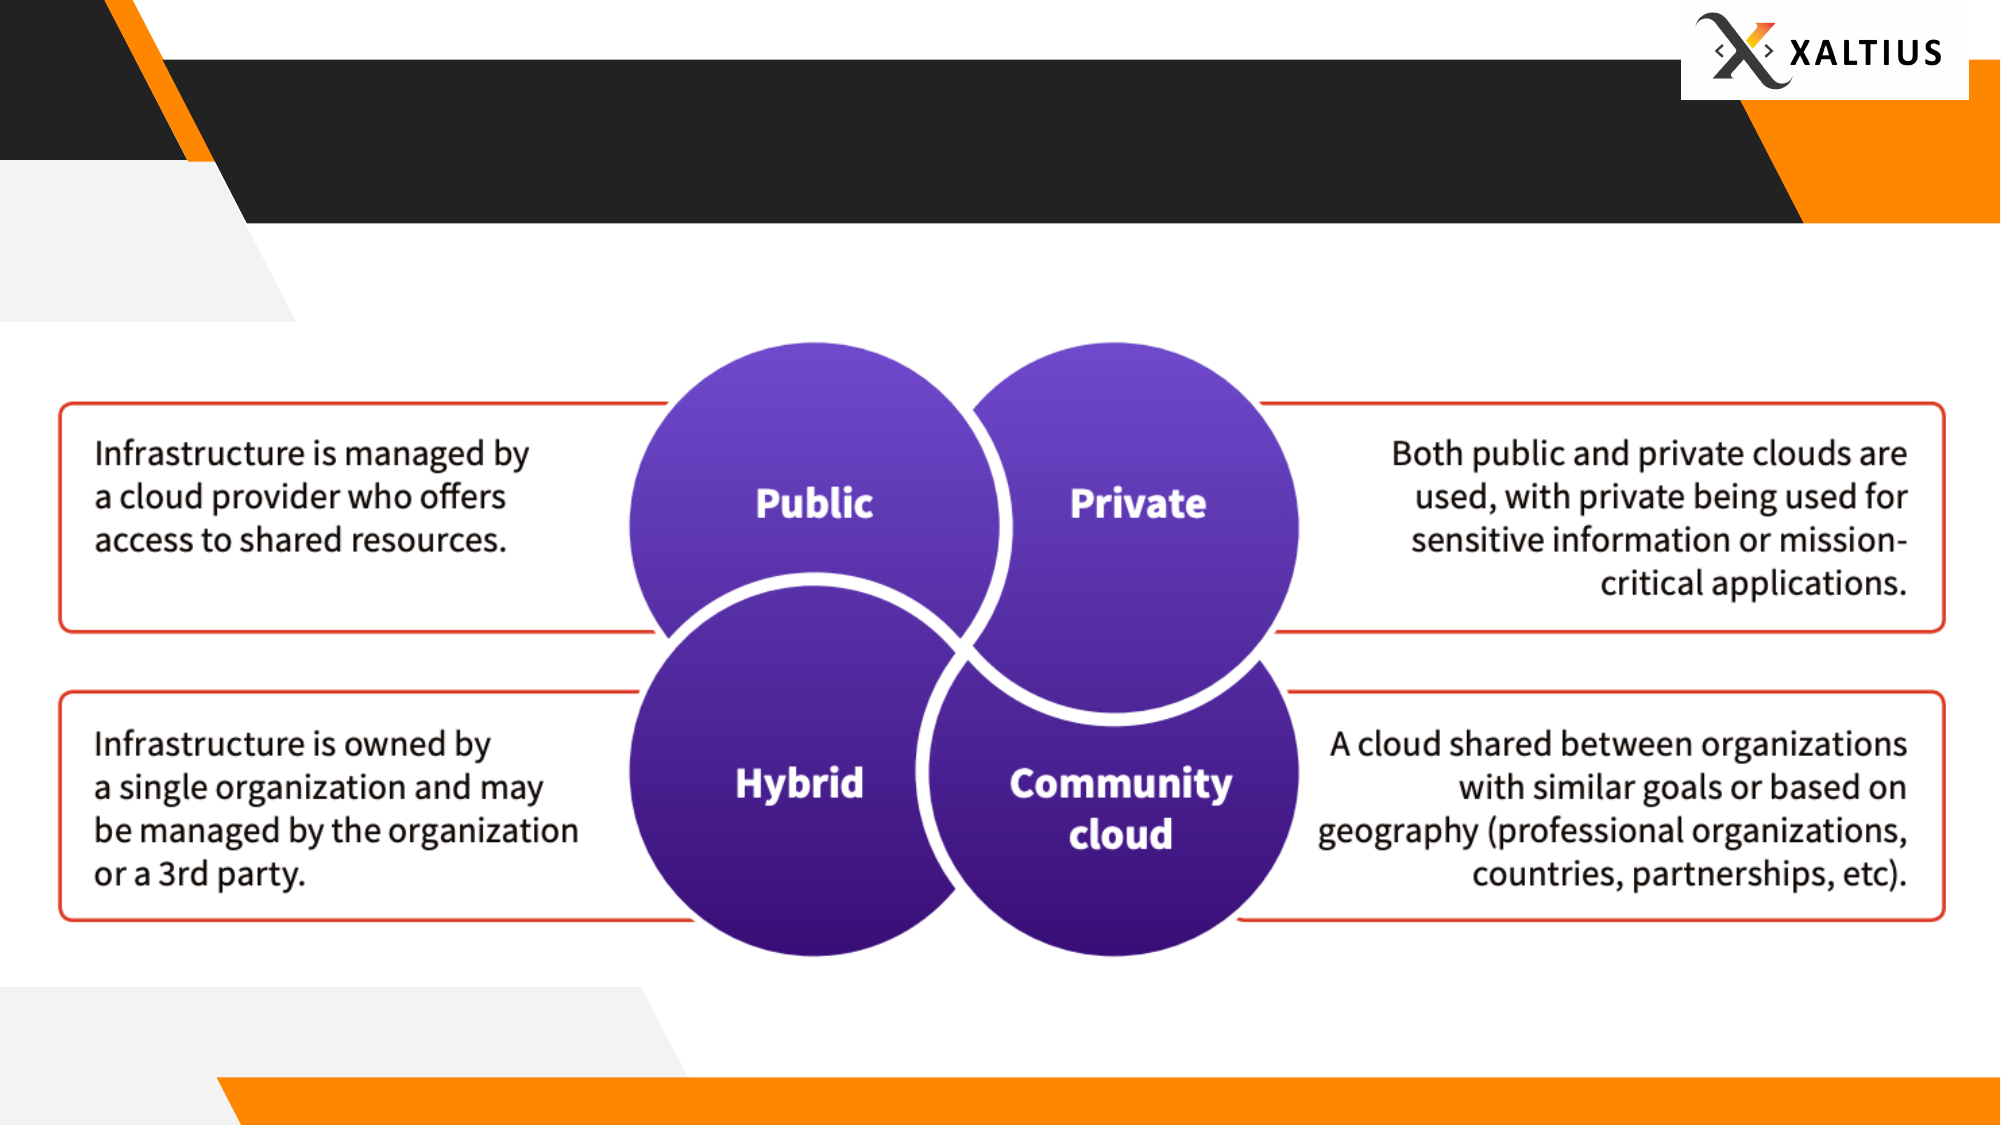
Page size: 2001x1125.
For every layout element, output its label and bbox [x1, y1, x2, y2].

picture [1681, 2, 1969, 100]
picture [0, 322, 2000, 987]
